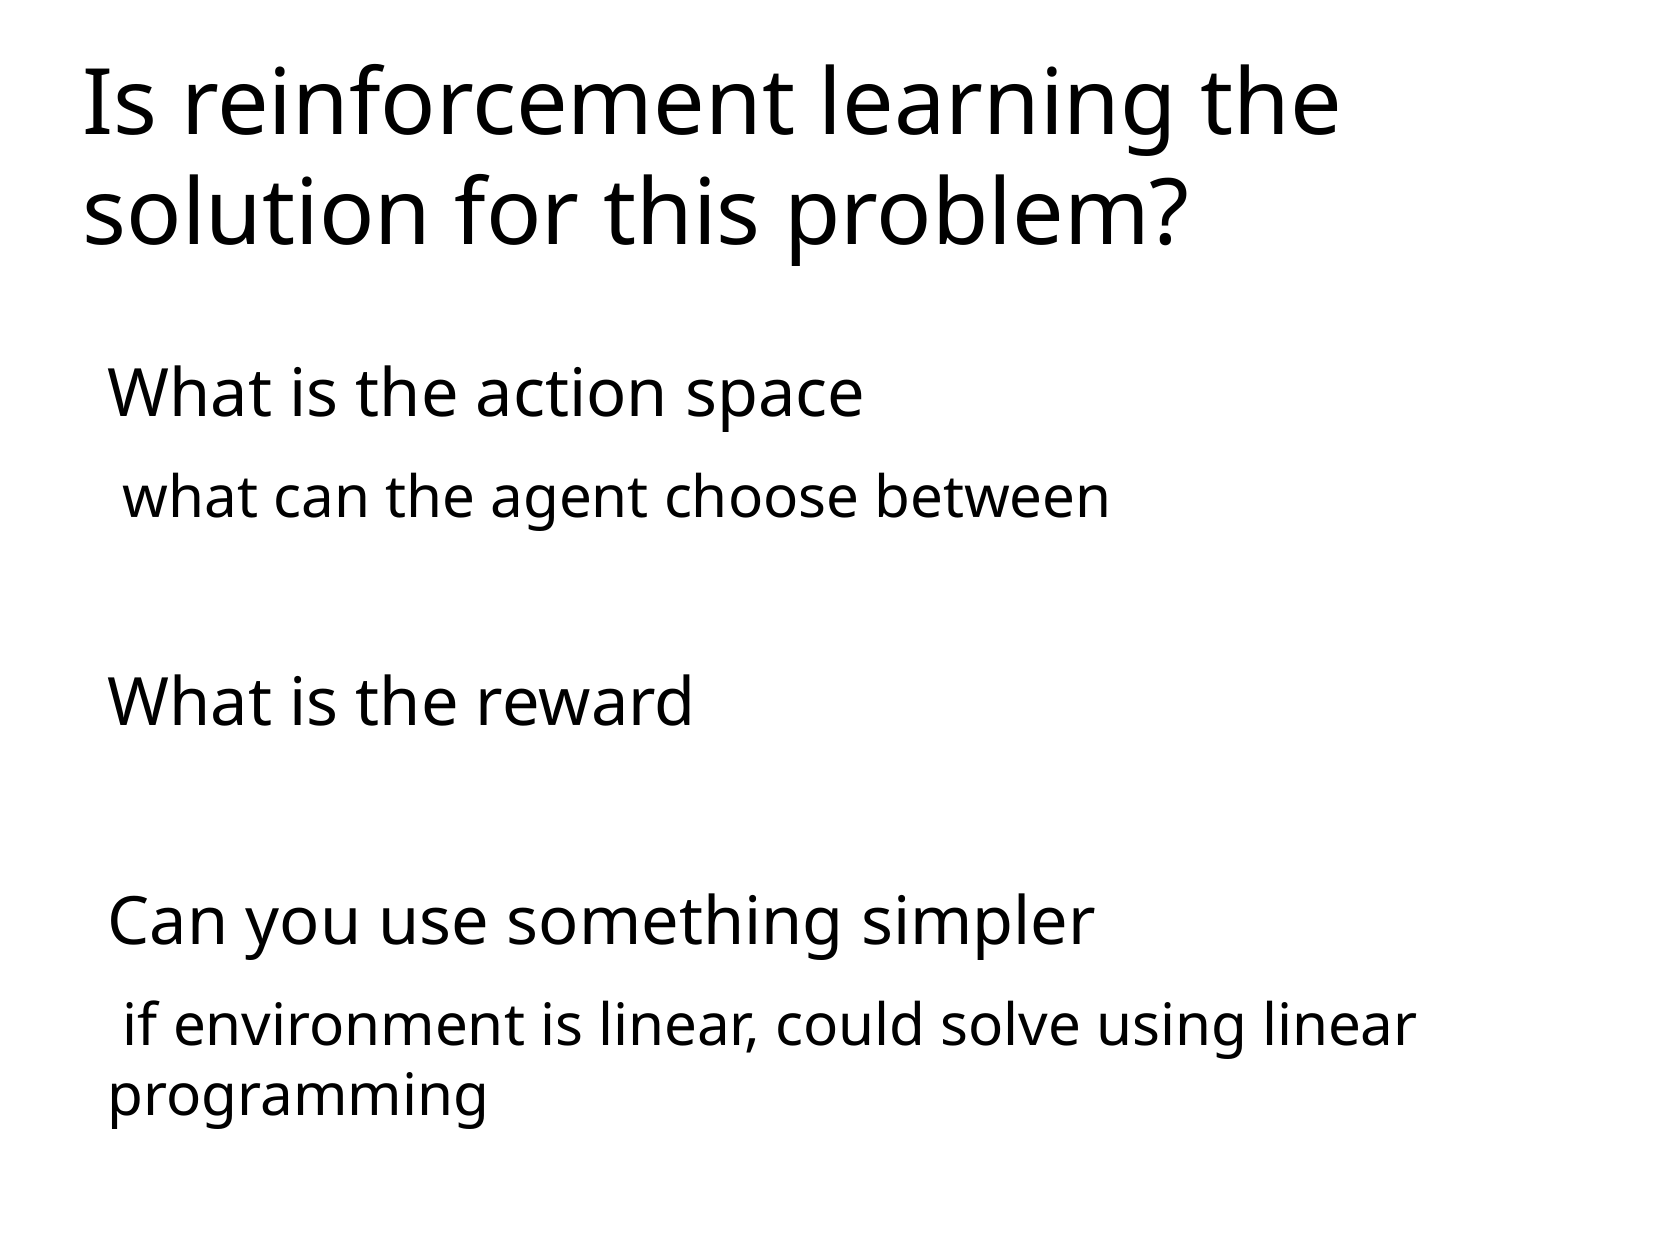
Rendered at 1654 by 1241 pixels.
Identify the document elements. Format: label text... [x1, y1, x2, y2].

text_box [82, 290, 1571, 1010]
title Is reinforcement learning the solution for this problem? [82, 49, 1571, 257]
text_box What is the action space what can the agent choose between What is the reward Can you use something simpler if environment is linear, could solve using linear programming [107, 349, 1596, 1035]
